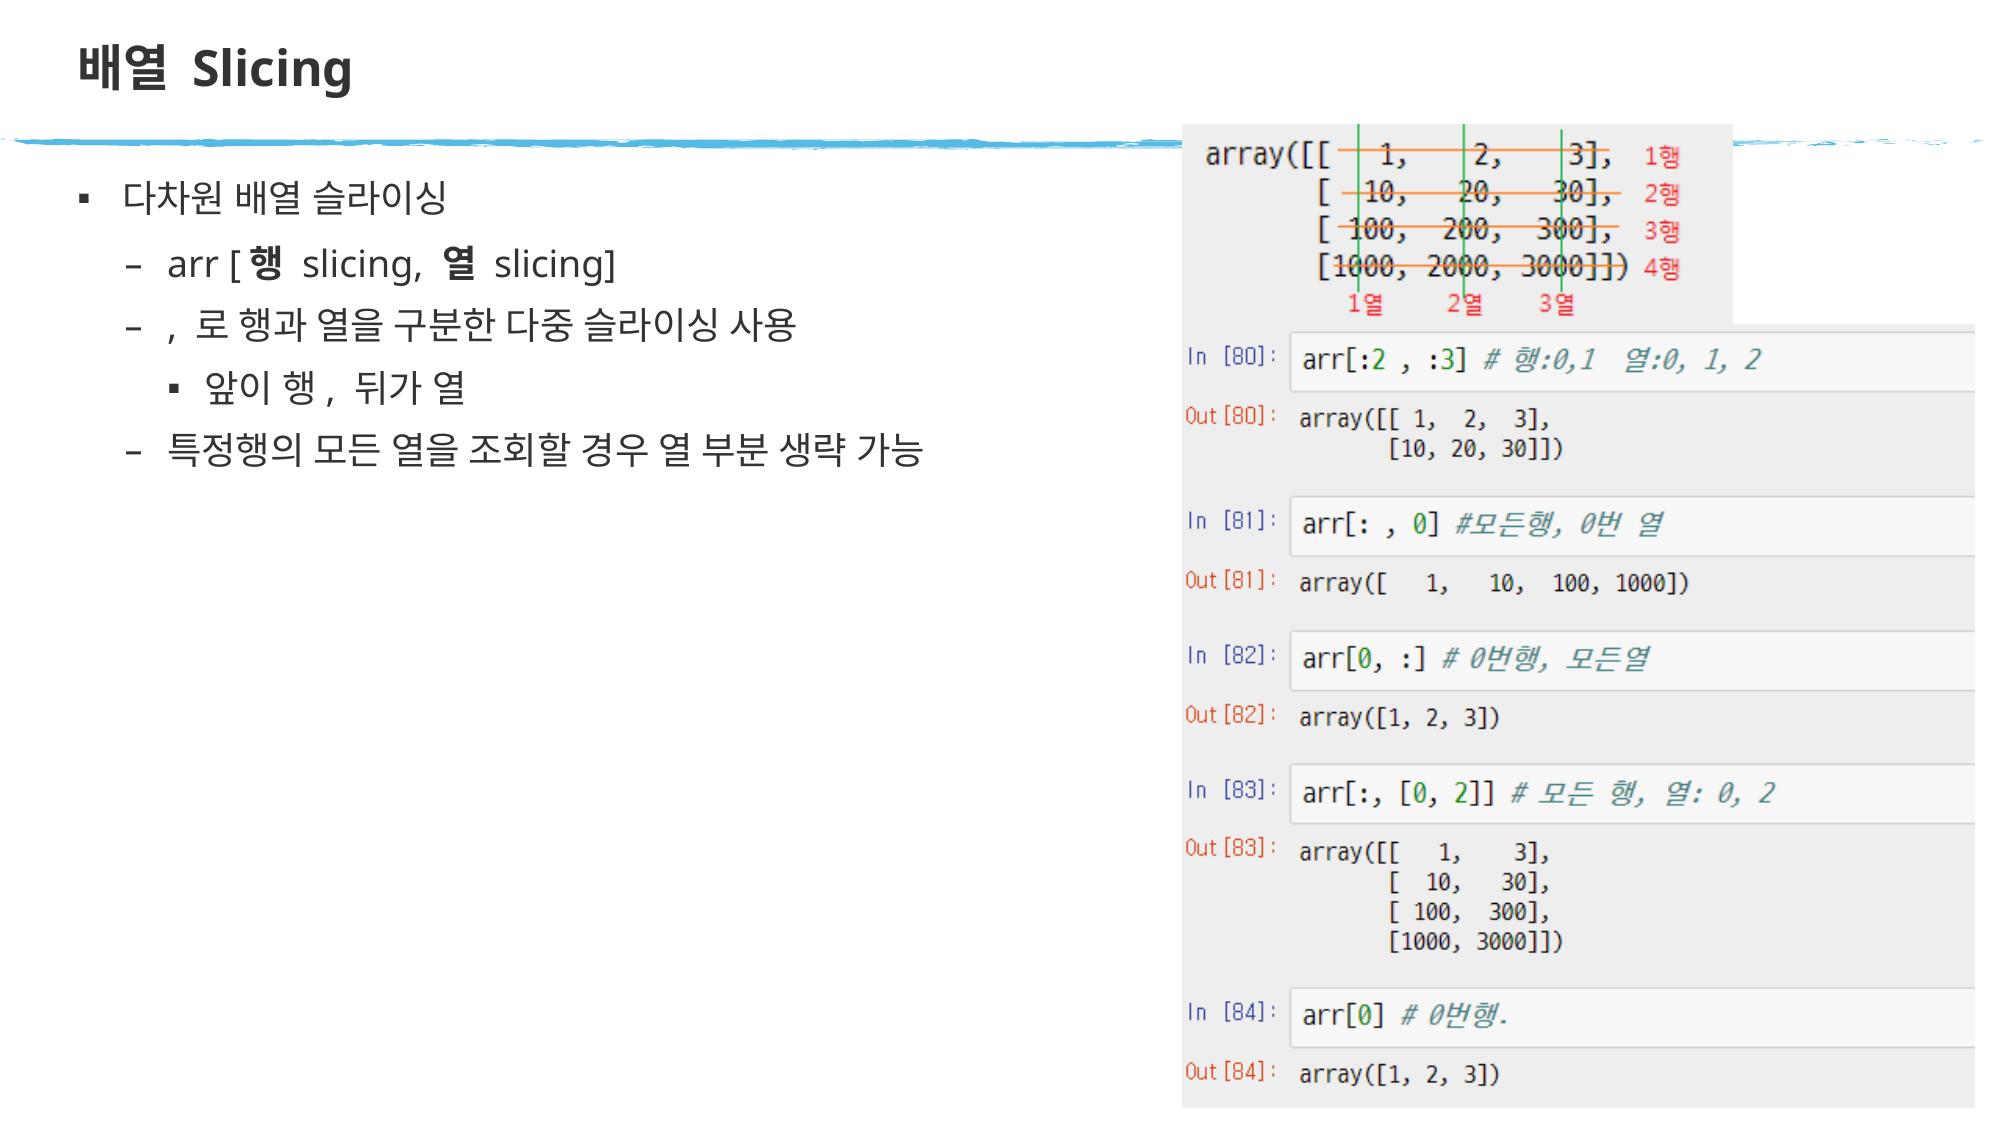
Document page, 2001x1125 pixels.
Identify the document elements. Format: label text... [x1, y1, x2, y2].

text_box 다차원 배열 슬라이싱 arr [행 slicing, 열 slicing] , 로 행과 열을 구분한 다중 슬라이싱 사용 앞이 행, 뒤가 열 특정행의 모든 열을 조회할 경우 열 부분 생략 가능 [75, 225, 1120, 473]
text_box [1182, 124, 1975, 1108]
title 배열 Slicing [75, 34, 1700, 225]
